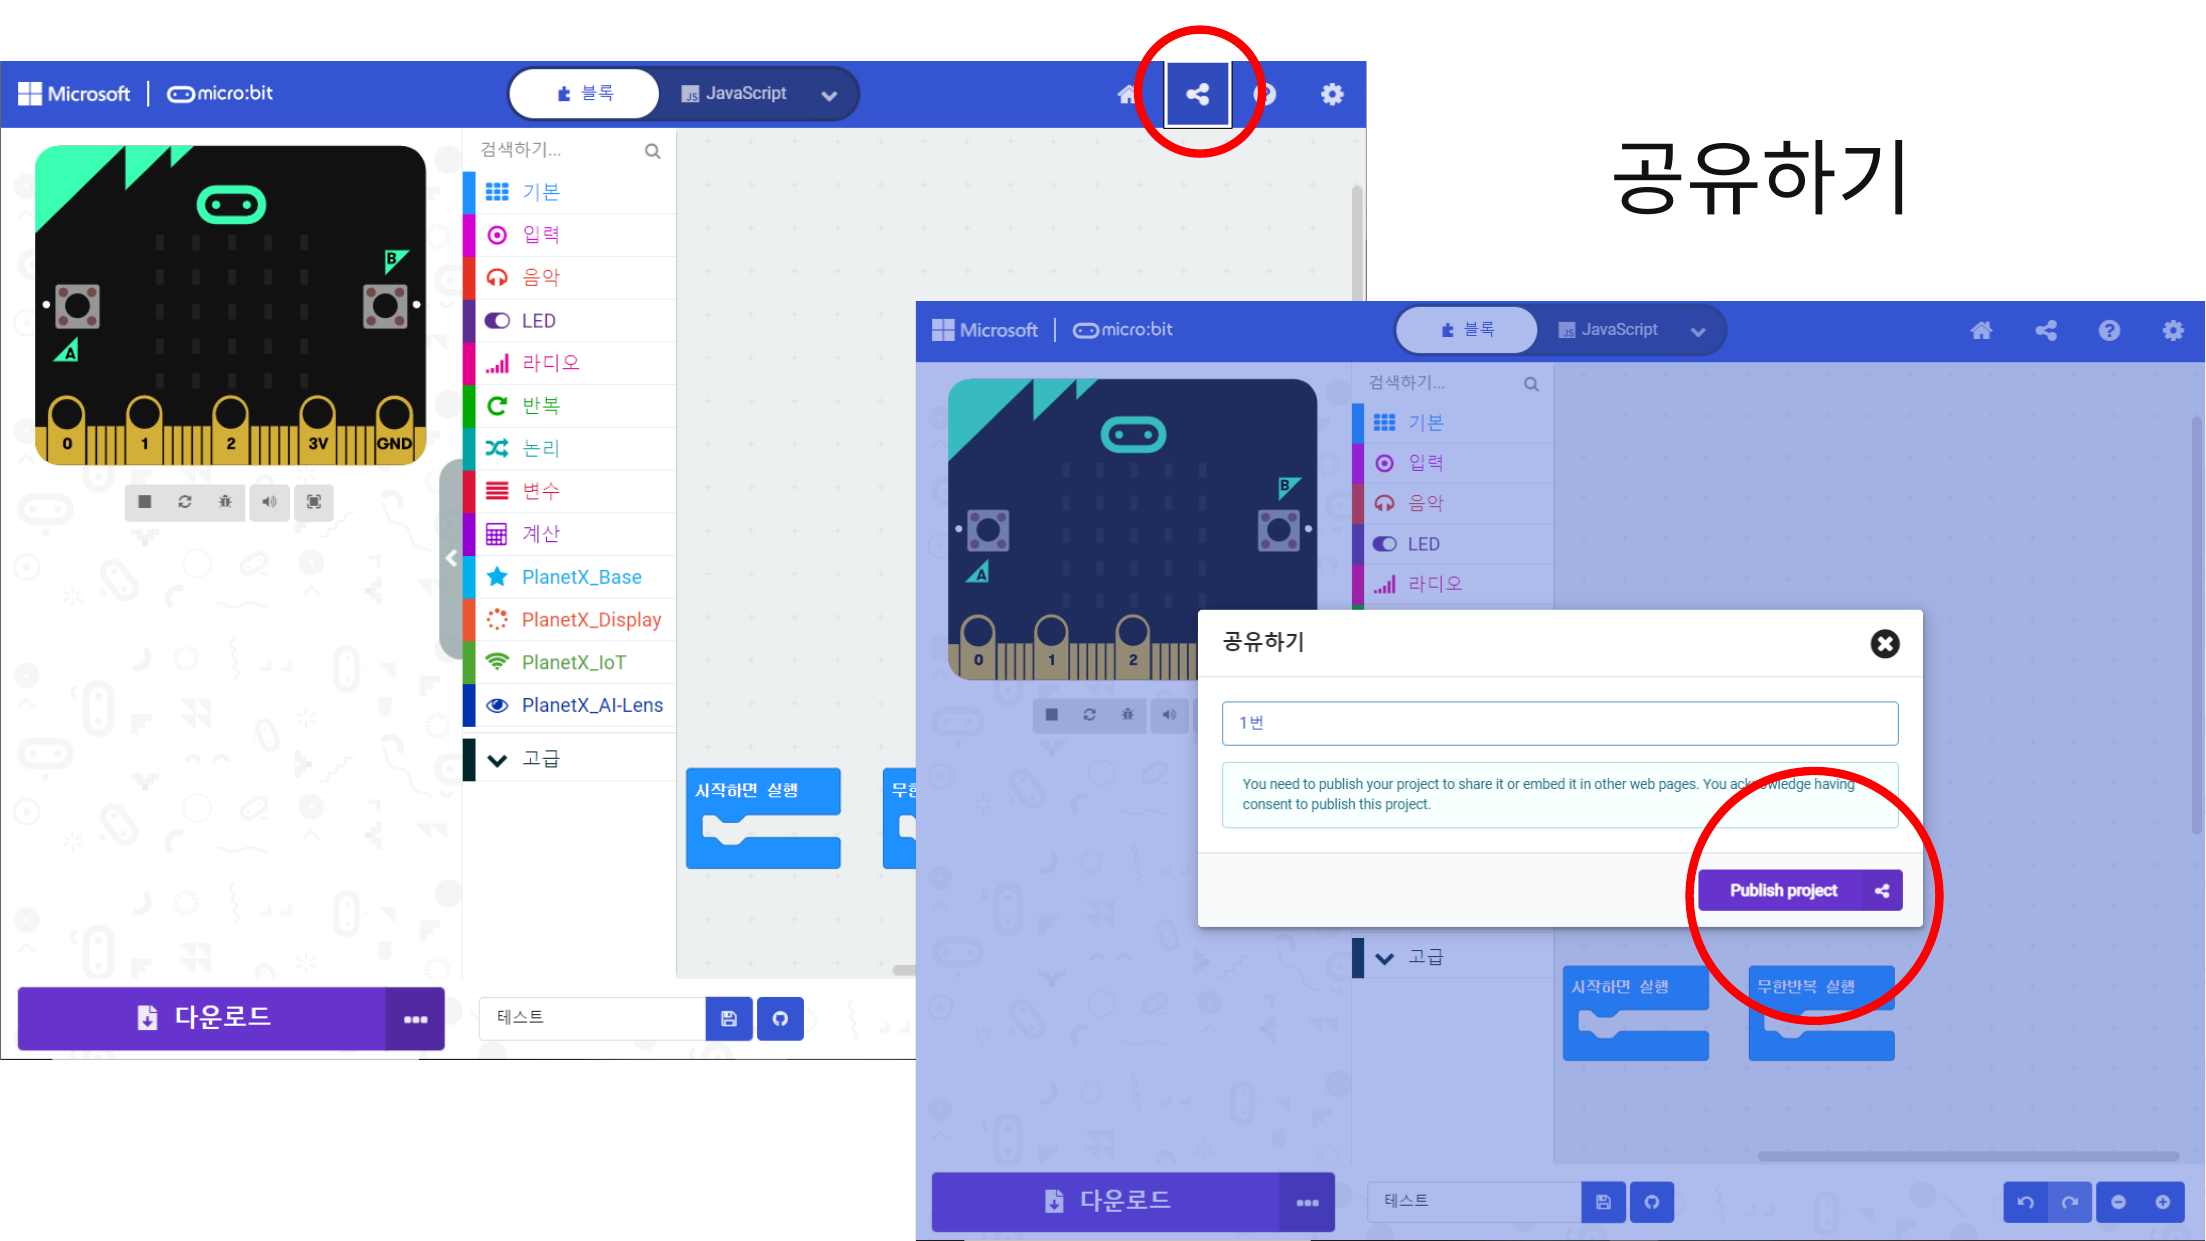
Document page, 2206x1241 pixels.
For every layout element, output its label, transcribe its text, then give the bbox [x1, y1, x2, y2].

text_box [1144, 27, 1256, 59]
picture [0, 60, 2206, 1241]
text_box 공유하기 [1370, 119, 2206, 247]
